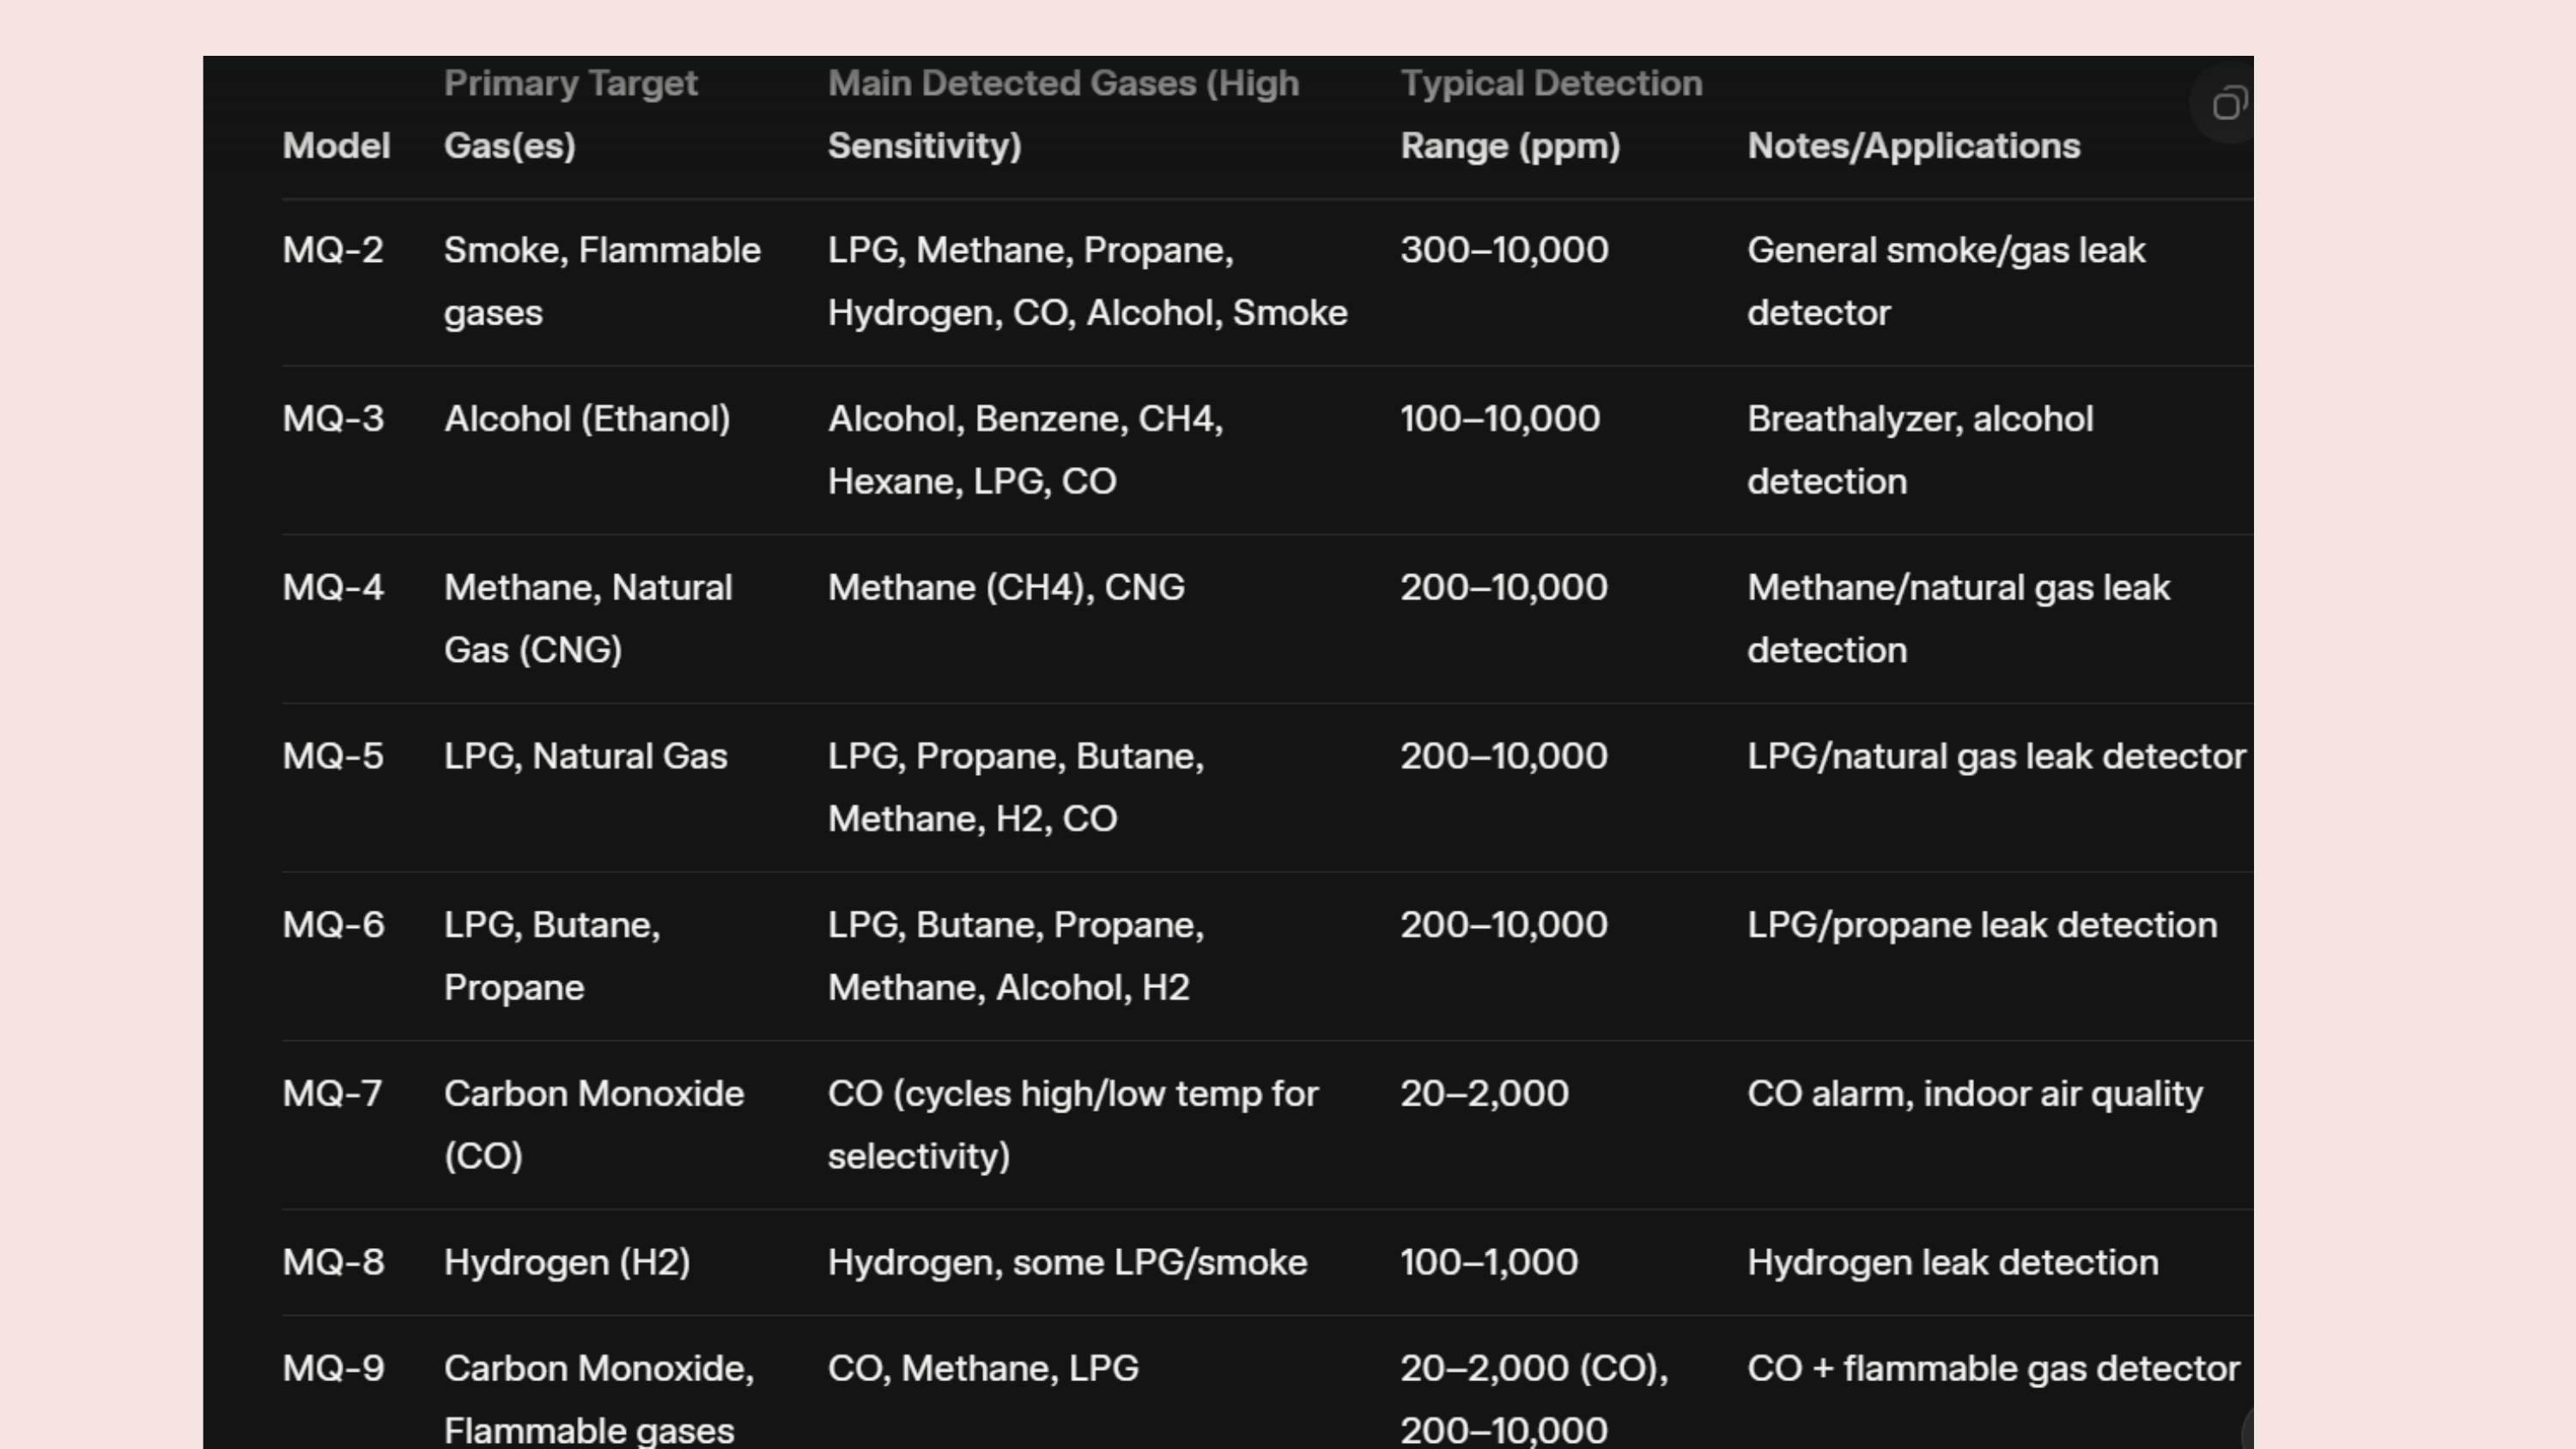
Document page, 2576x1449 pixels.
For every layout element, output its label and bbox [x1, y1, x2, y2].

text_box [203, 56, 2254, 1449]
